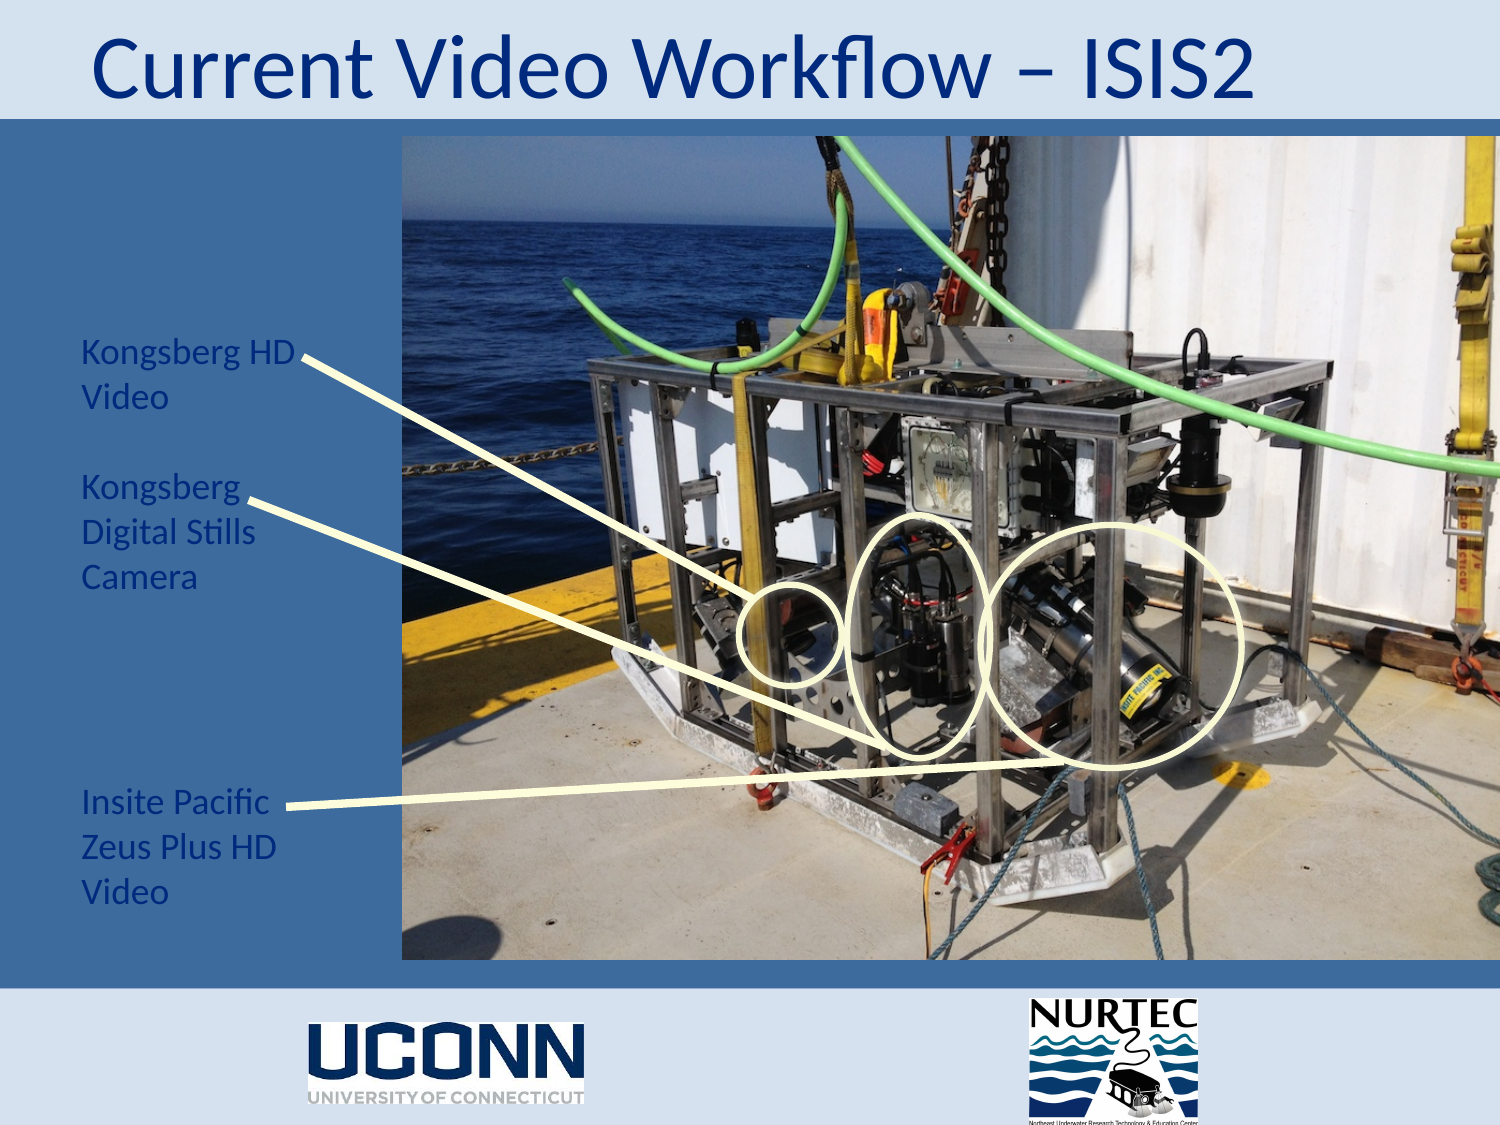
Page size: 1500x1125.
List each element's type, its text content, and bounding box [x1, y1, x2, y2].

picture [308, 1022, 584, 1104]
picture [1029, 998, 1198, 1125]
title Current Video Workflow – ISIS2 [0, 0, 1350, 188]
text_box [401, 135, 1500, 962]
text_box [301, 355, 756, 491]
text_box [284, 759, 1066, 809]
text_box Kongsberg HD Video Kongsberg Digital Stills Camera Insite Pacific Zeus Plus HD Video [66, 319, 324, 920]
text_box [247, 498, 888, 749]
